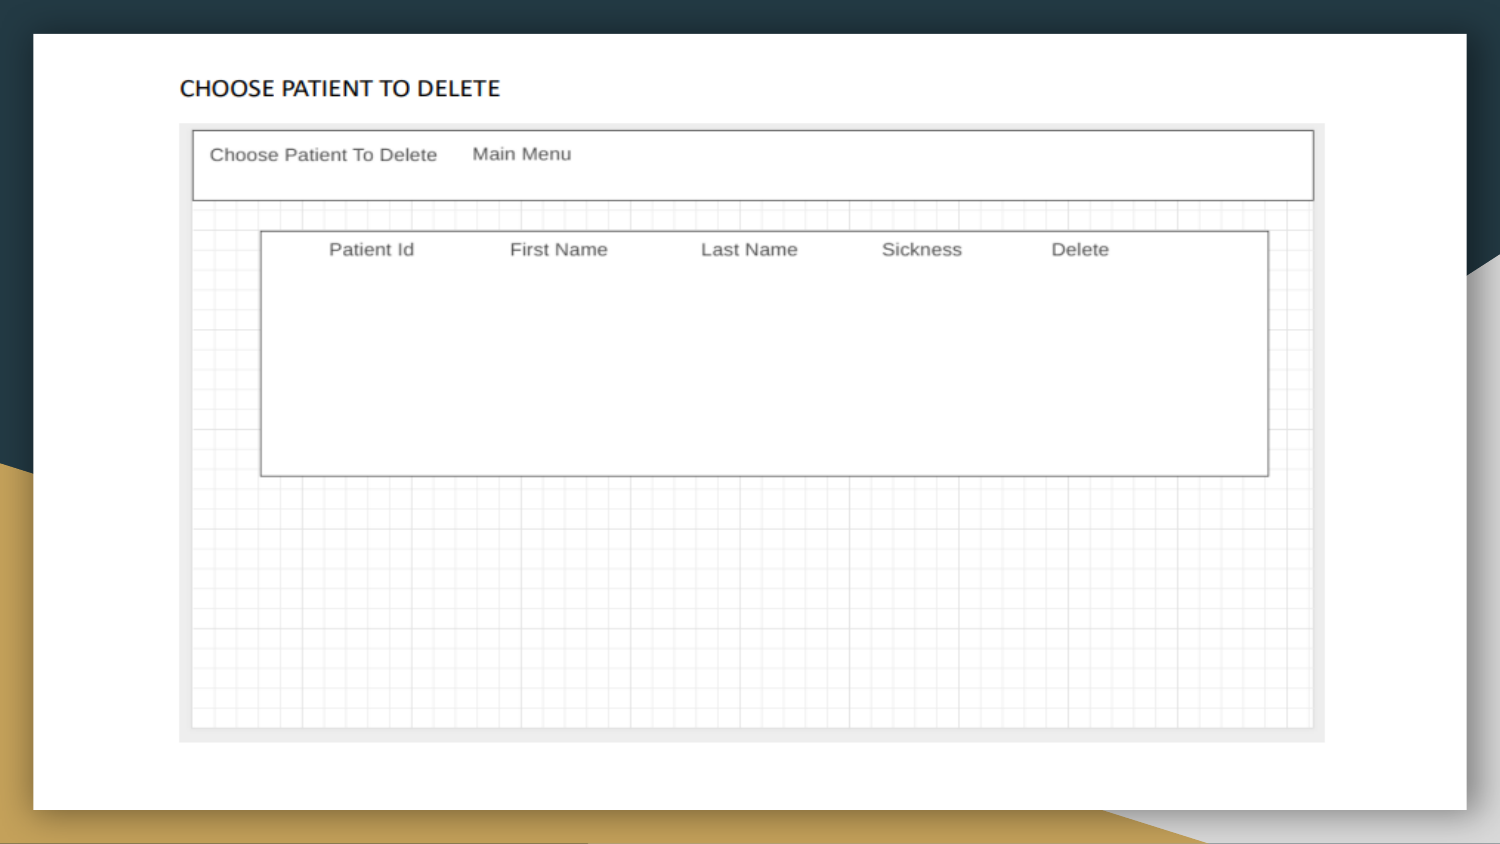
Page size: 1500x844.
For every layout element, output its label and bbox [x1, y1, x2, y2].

picture [137, 52, 1363, 775]
